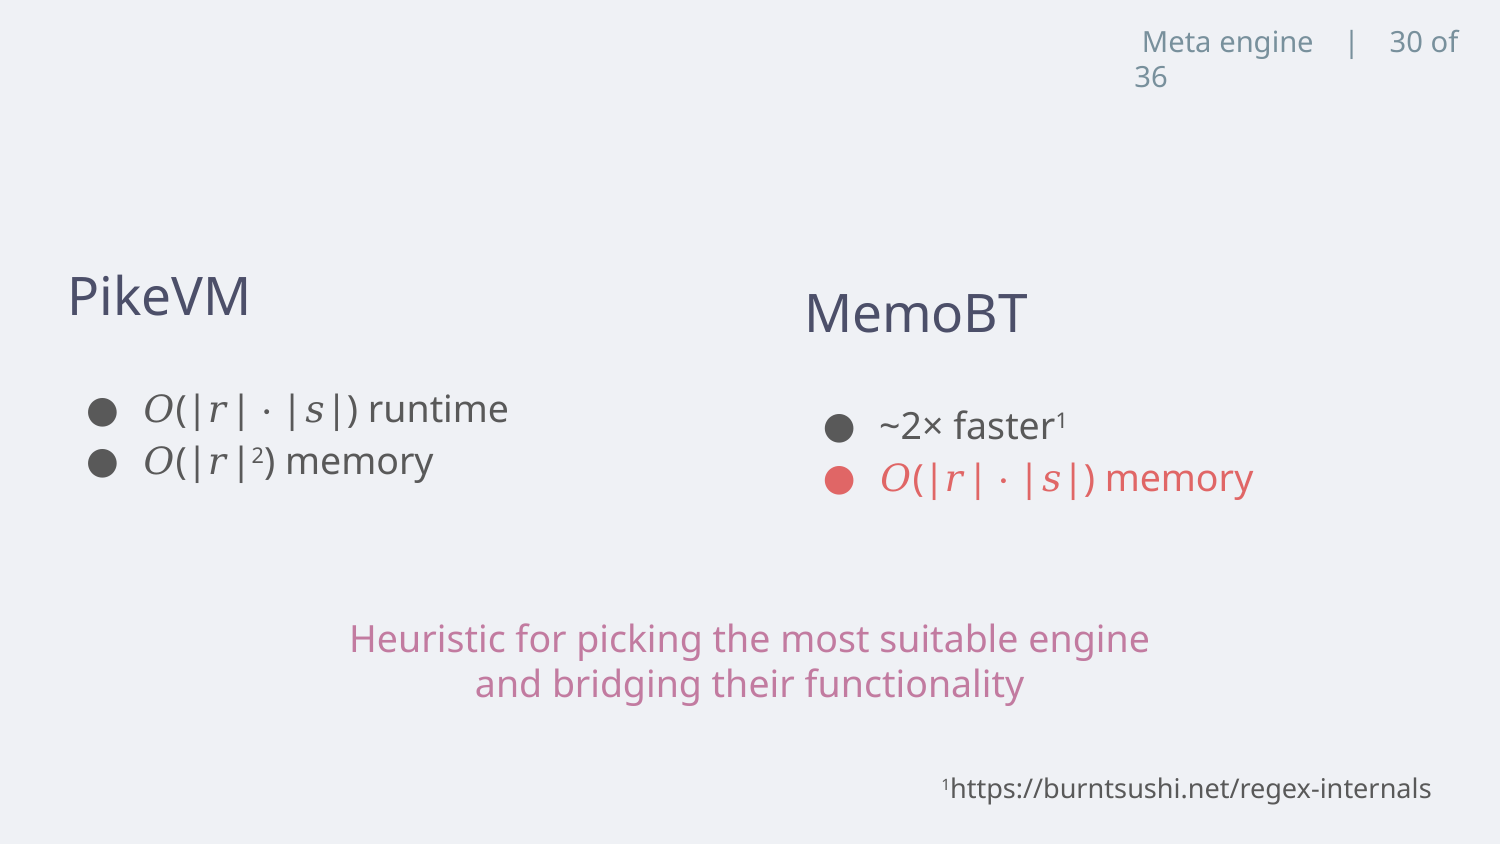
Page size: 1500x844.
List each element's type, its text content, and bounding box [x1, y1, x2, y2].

list 𝑂(|𝑟| ⋅ |𝑠|) runtime 𝑂(|𝑟|2) memory [52, 363, 679, 597]
list 1https://burntsushi.net/regex-internals [926, 751, 1449, 835]
title MemoBT [789, 264, 1416, 359]
title PikeVM [52, 247, 679, 342]
text_box Heuristic for picking the most suitable engine and bridging their functionality [333, 600, 1167, 674]
list ~2× faster1 𝑂(|𝑟| ⋅ |𝑠|) memory [789, 380, 1416, 523]
text_box Meta engine | 30 of 36 [1119, 15, 1496, 101]
